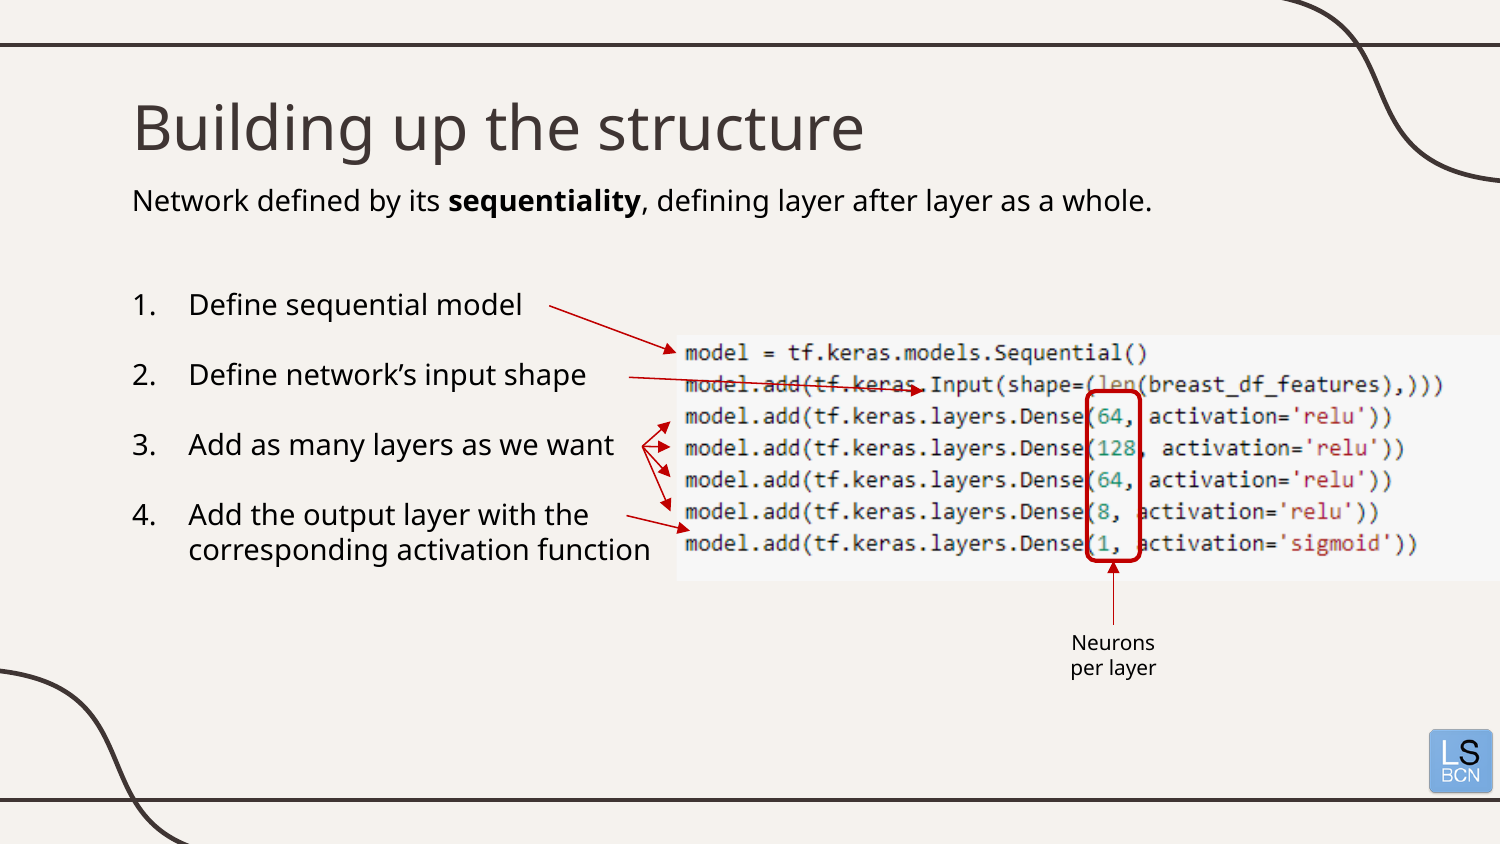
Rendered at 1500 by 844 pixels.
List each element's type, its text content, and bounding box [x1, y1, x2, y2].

title Building up the structure [116, 72, 1383, 167]
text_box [642, 421, 671, 444]
text_box Define sequential model Define network’s input shape Add as many layers as we want Add the output layer with the corresponding activation function [116, 271, 749, 583]
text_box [626, 515, 691, 531]
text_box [642, 446, 671, 512]
text_box Neurons per layer [1040, 614, 1187, 681]
picture [1421, 721, 1500, 801]
picture [676, 335, 1500, 581]
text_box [628, 377, 924, 392]
text_box Network defined by its sequentiality, defining layer after layer as a whole. [116, 166, 1372, 261]
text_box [548, 305, 677, 354]
